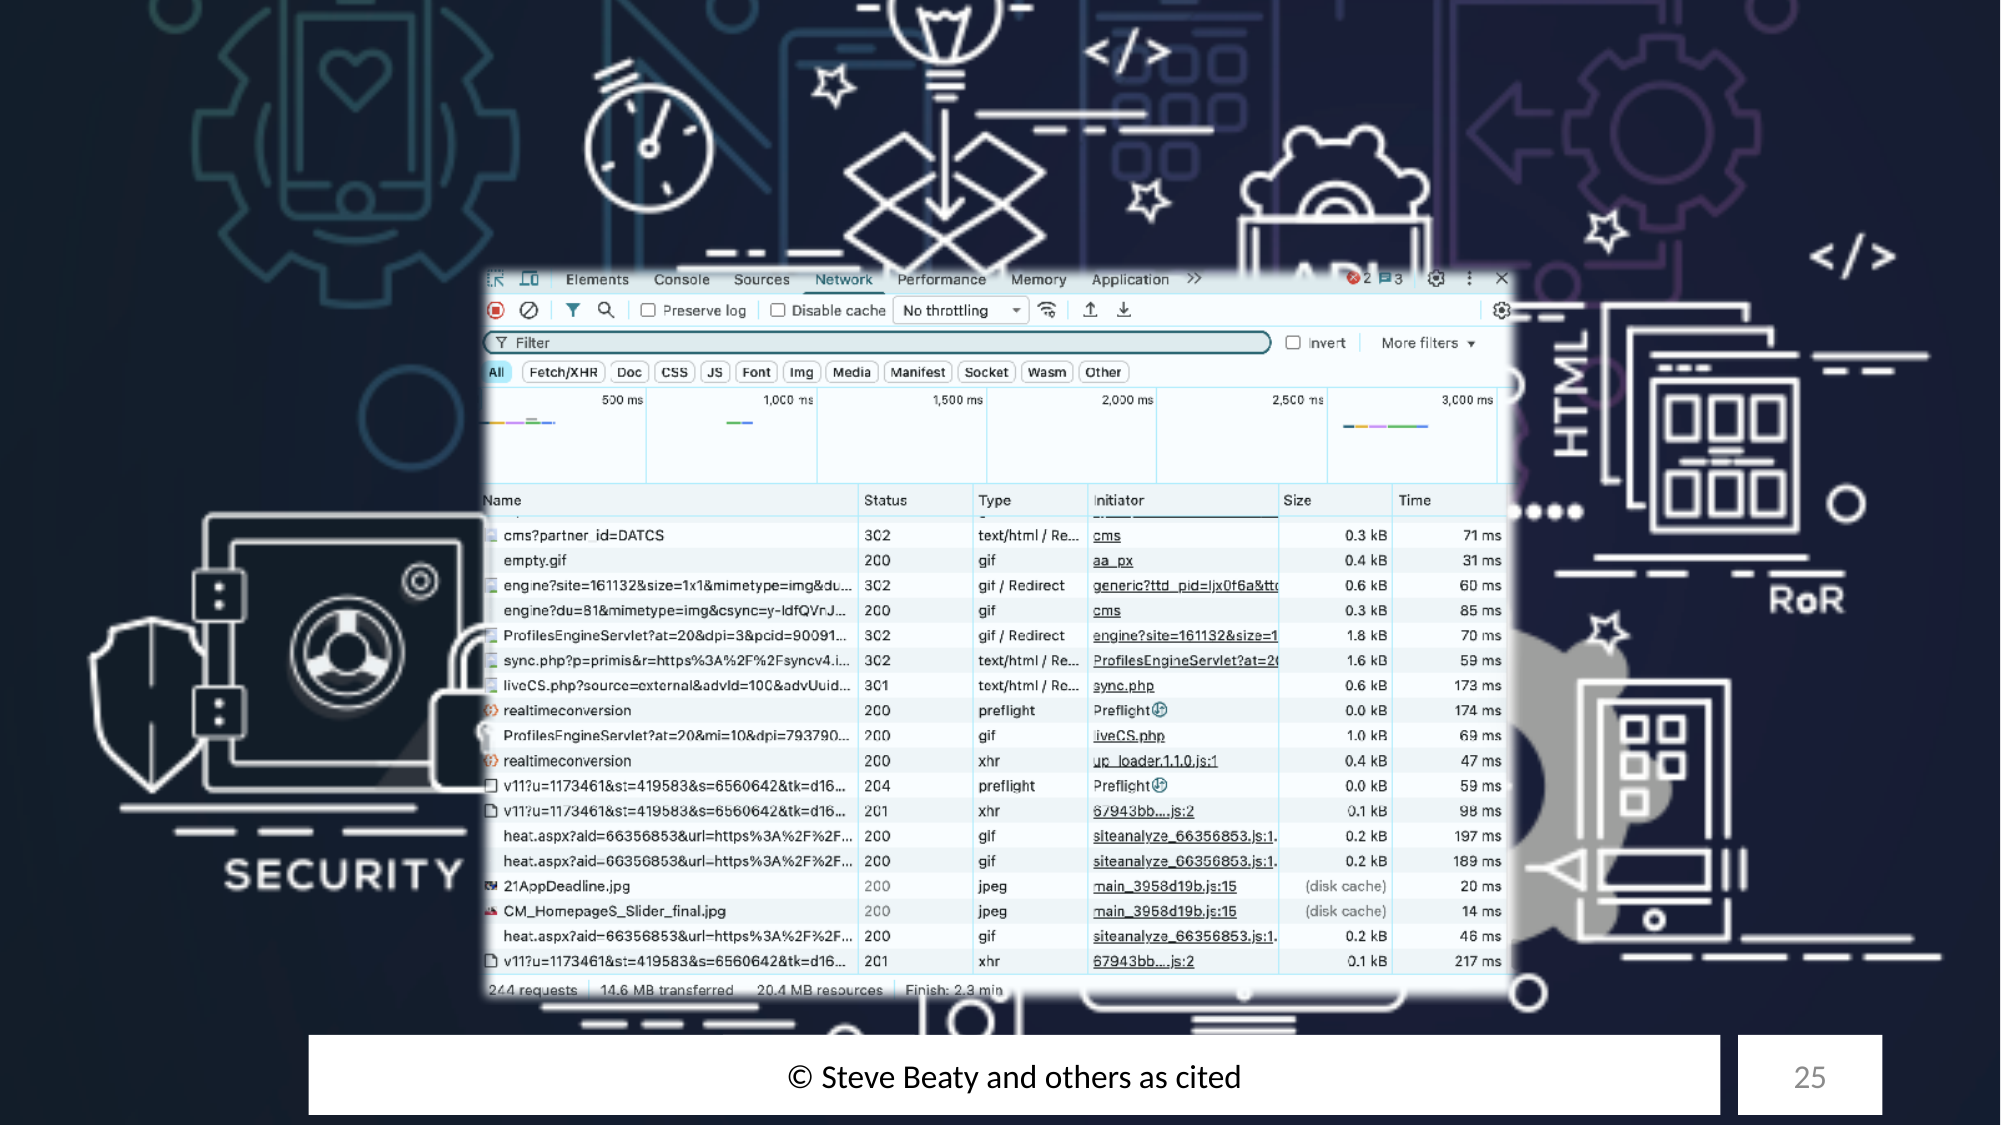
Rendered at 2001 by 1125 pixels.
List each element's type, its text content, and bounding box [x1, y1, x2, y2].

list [475, 262, 1524, 1006]
picture [0, 0, 2001, 1125]
slide_number 25 [1738, 1034, 1883, 1115]
footer © Steve Beaty and others as cited [308, 1034, 1721, 1115]
